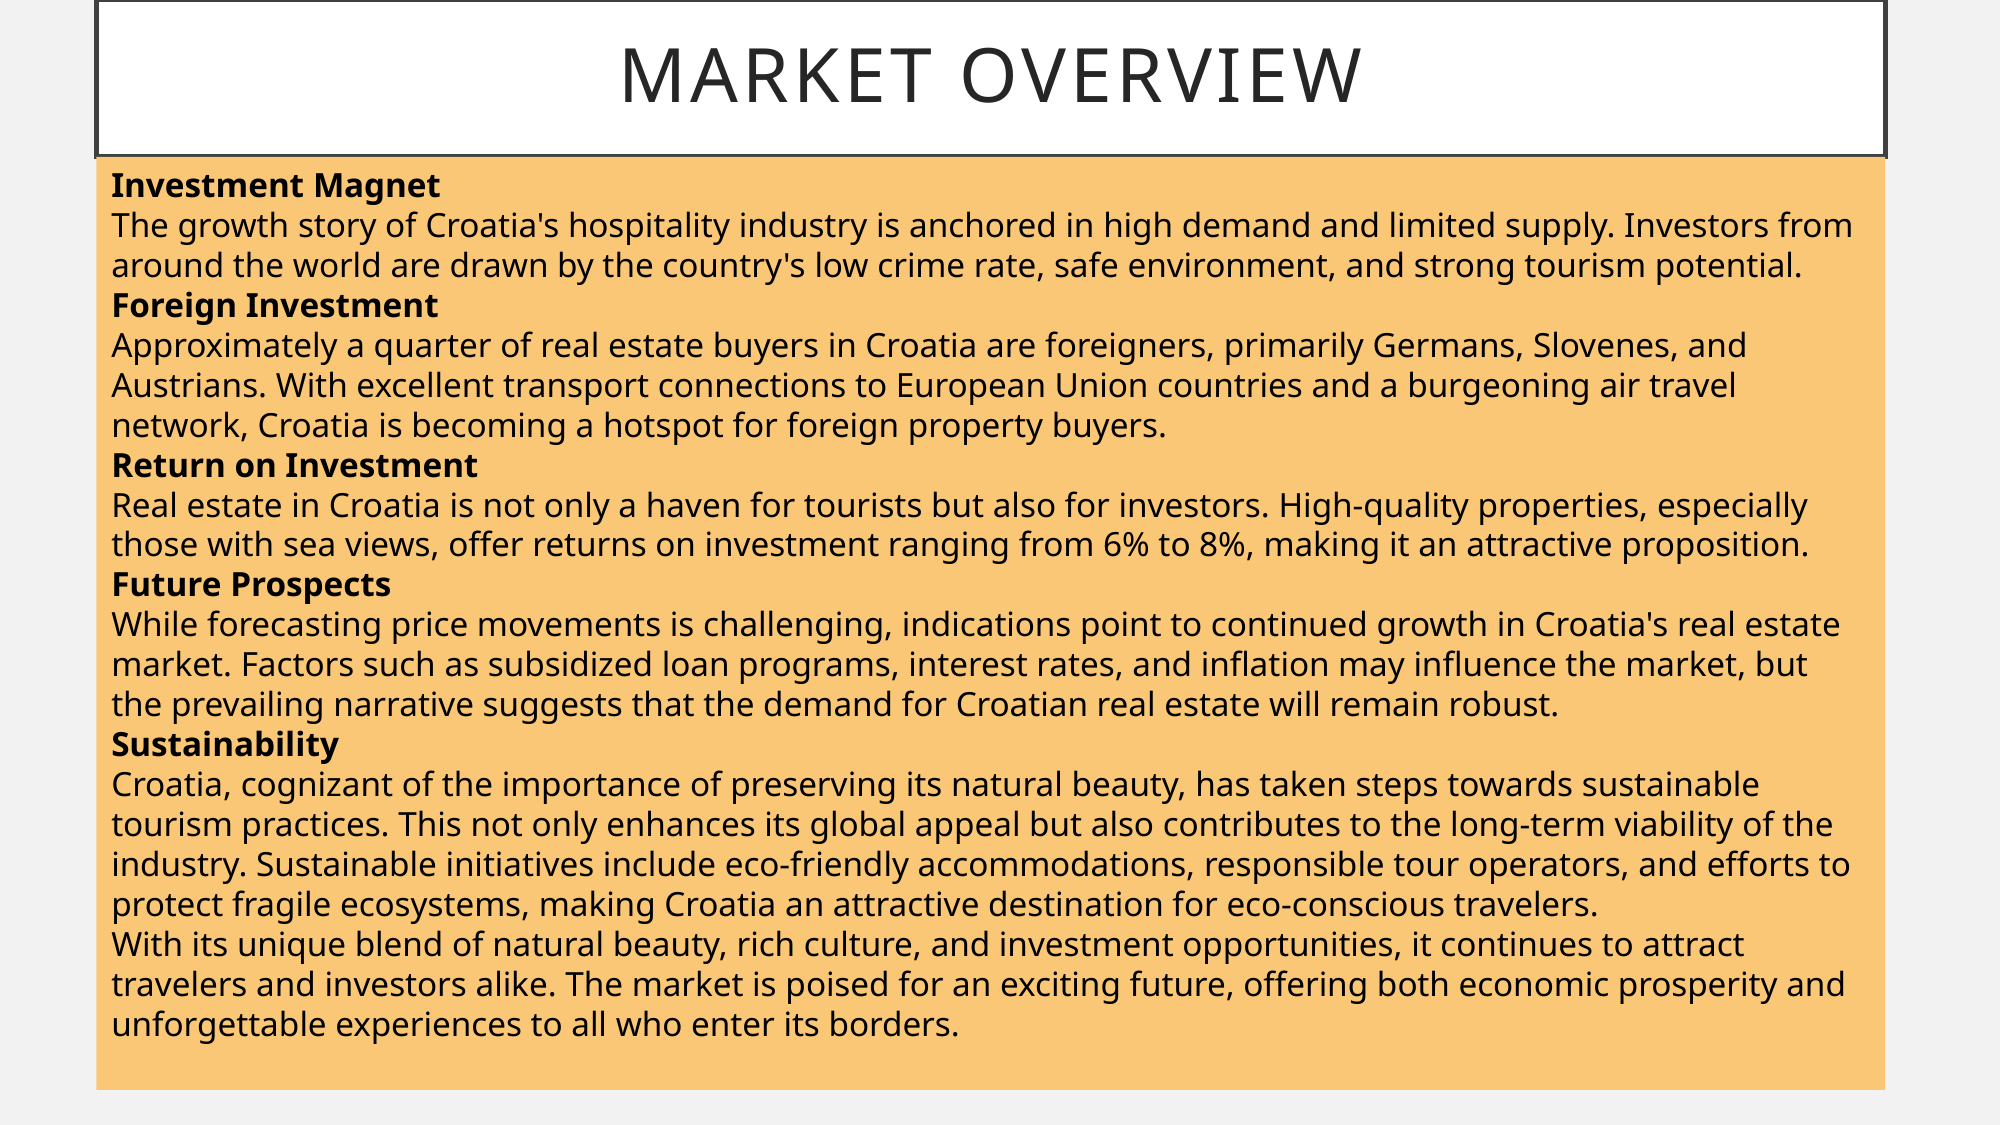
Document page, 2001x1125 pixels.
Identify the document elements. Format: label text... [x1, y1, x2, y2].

title Market Overview [94, 0, 1888, 159]
text_box Investment Magnet The growth story of Croatia's hospitality industry is anchored in high demand and limited supply. Investors from around the world are drawn by the country's low crime rate, safe environment, and strong tourism potential. Foreign Investment Approximately a quarter of real estate buyers in Croatia are foreigners, primarily Germans, Slovenes, and Austrians. With excellent transport connections to European Union countries and a burgeoning air travel network, Croatia is becoming a hotspot for foreign property buyers. Return on Investment Real estate in Croatia is not only a haven for tourists but also for investors. High-quality properties, especially those with sea views, offer returns on investment ranging from 6% to 8%, making it an attractive proposition. Future Prospects While forecasting price movements is challenging, indications point to continued growth in Croatia's real estate market. Factors such as subsidized loan programs, interest rates, and inflation may influence the market, but the prevailing narrative suggests that the demand for Croatian real estate will remain robust. Sustainability Croatia, cognizant of the importance of preserving its natural beauty, has taken steps towards sustainable tourism practices. This not only enhances its global appeal but also contributes to the long-term viability of the industry. Sustainable initiatives include eco-friendly accommodations, responsible tour operators, and efforts to protect fragile ecosystems, making Croatia an attractive destination for eco-conscious travelers. With its unique blend of natural beauty, rich culture, and investment opportunities, it continues to attract travelers and investors alike. The market is poised for an exciting future, offering both economic prosperity and unforgettable experiences to all who enter its borders. [96, 156, 1886, 1090]
